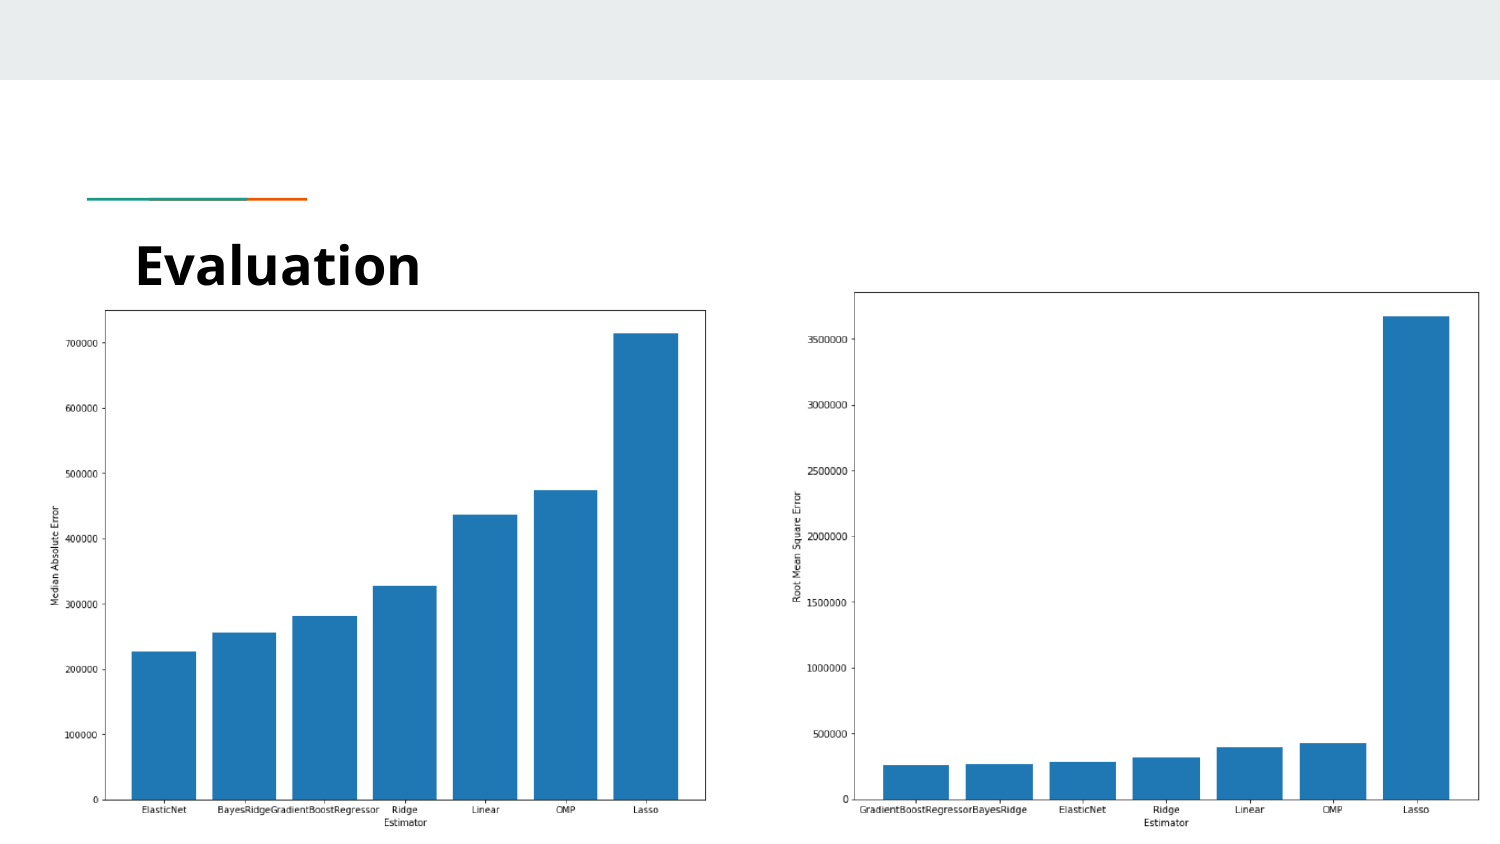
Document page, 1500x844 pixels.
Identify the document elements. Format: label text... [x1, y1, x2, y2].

title Evaluation [119, 216, 1381, 305]
picture [36, 303, 745, 836]
picture [772, 284, 1500, 836]
